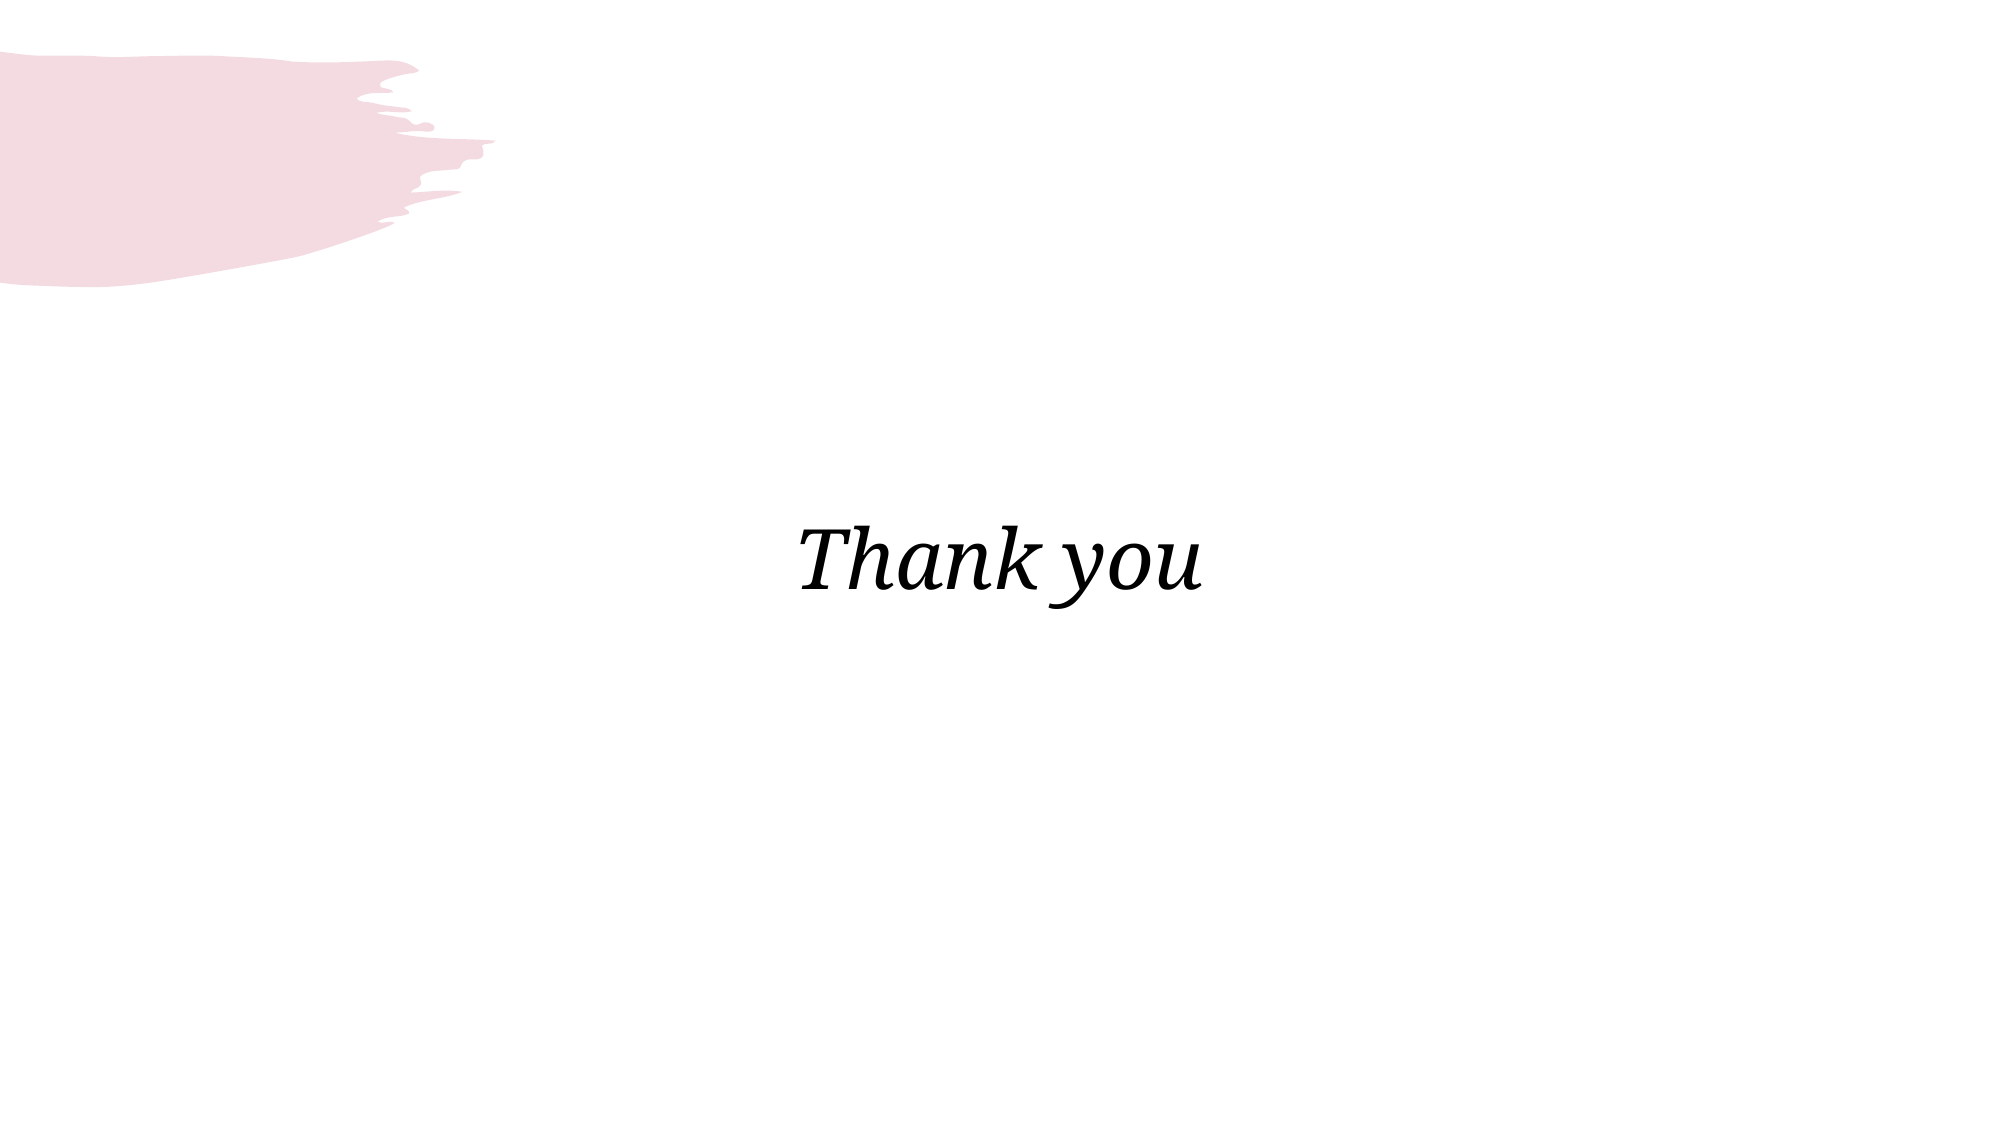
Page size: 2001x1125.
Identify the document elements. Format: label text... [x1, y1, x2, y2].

title Thank you [137, 453, 1862, 672]
